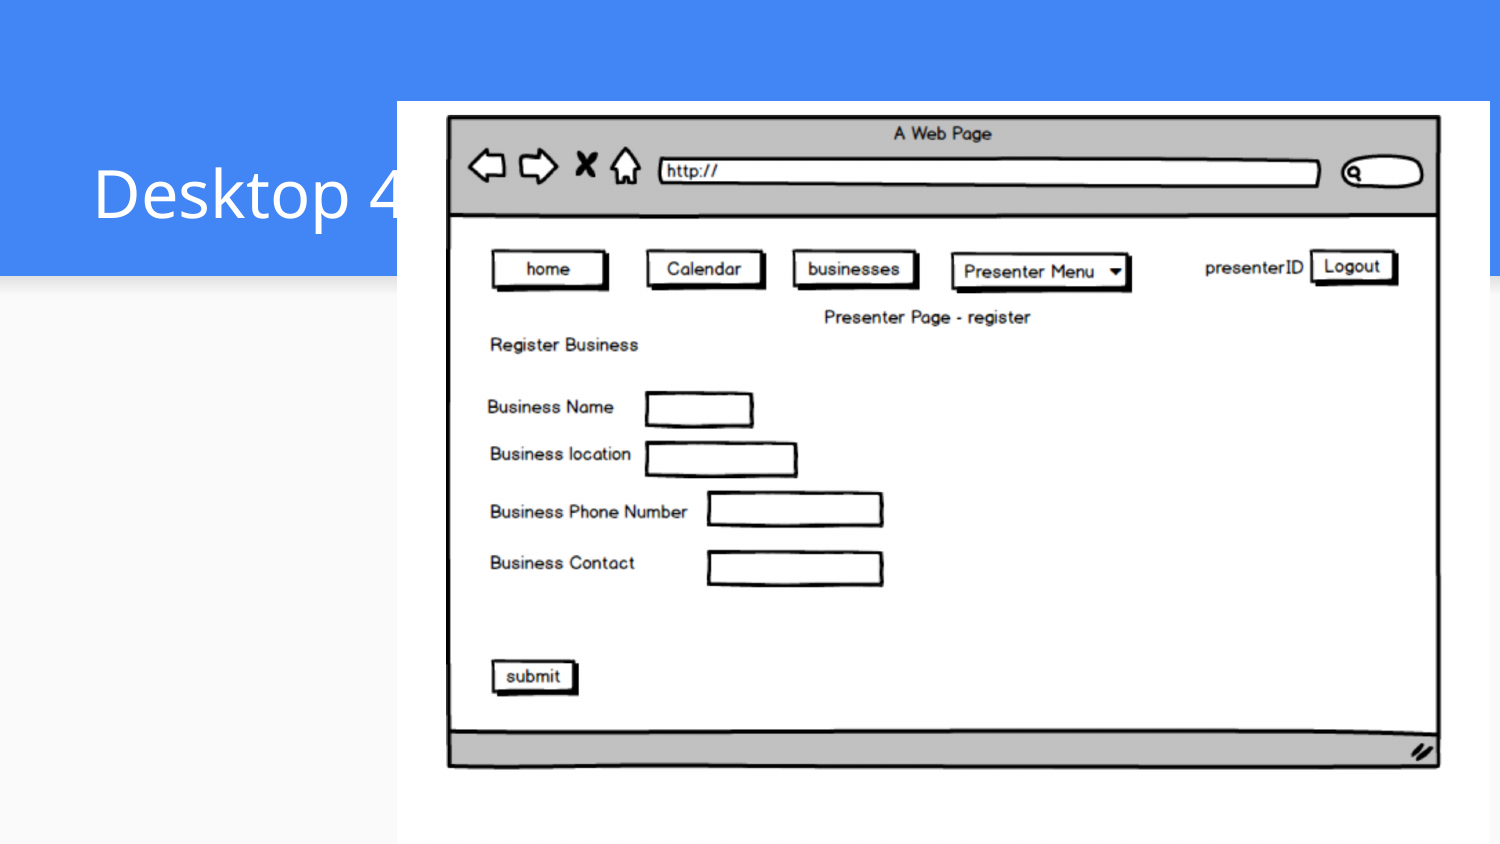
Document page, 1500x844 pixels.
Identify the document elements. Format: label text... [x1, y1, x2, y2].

title Desktop 4 [77, 121, 392, 248]
picture [397, 101, 1490, 844]
